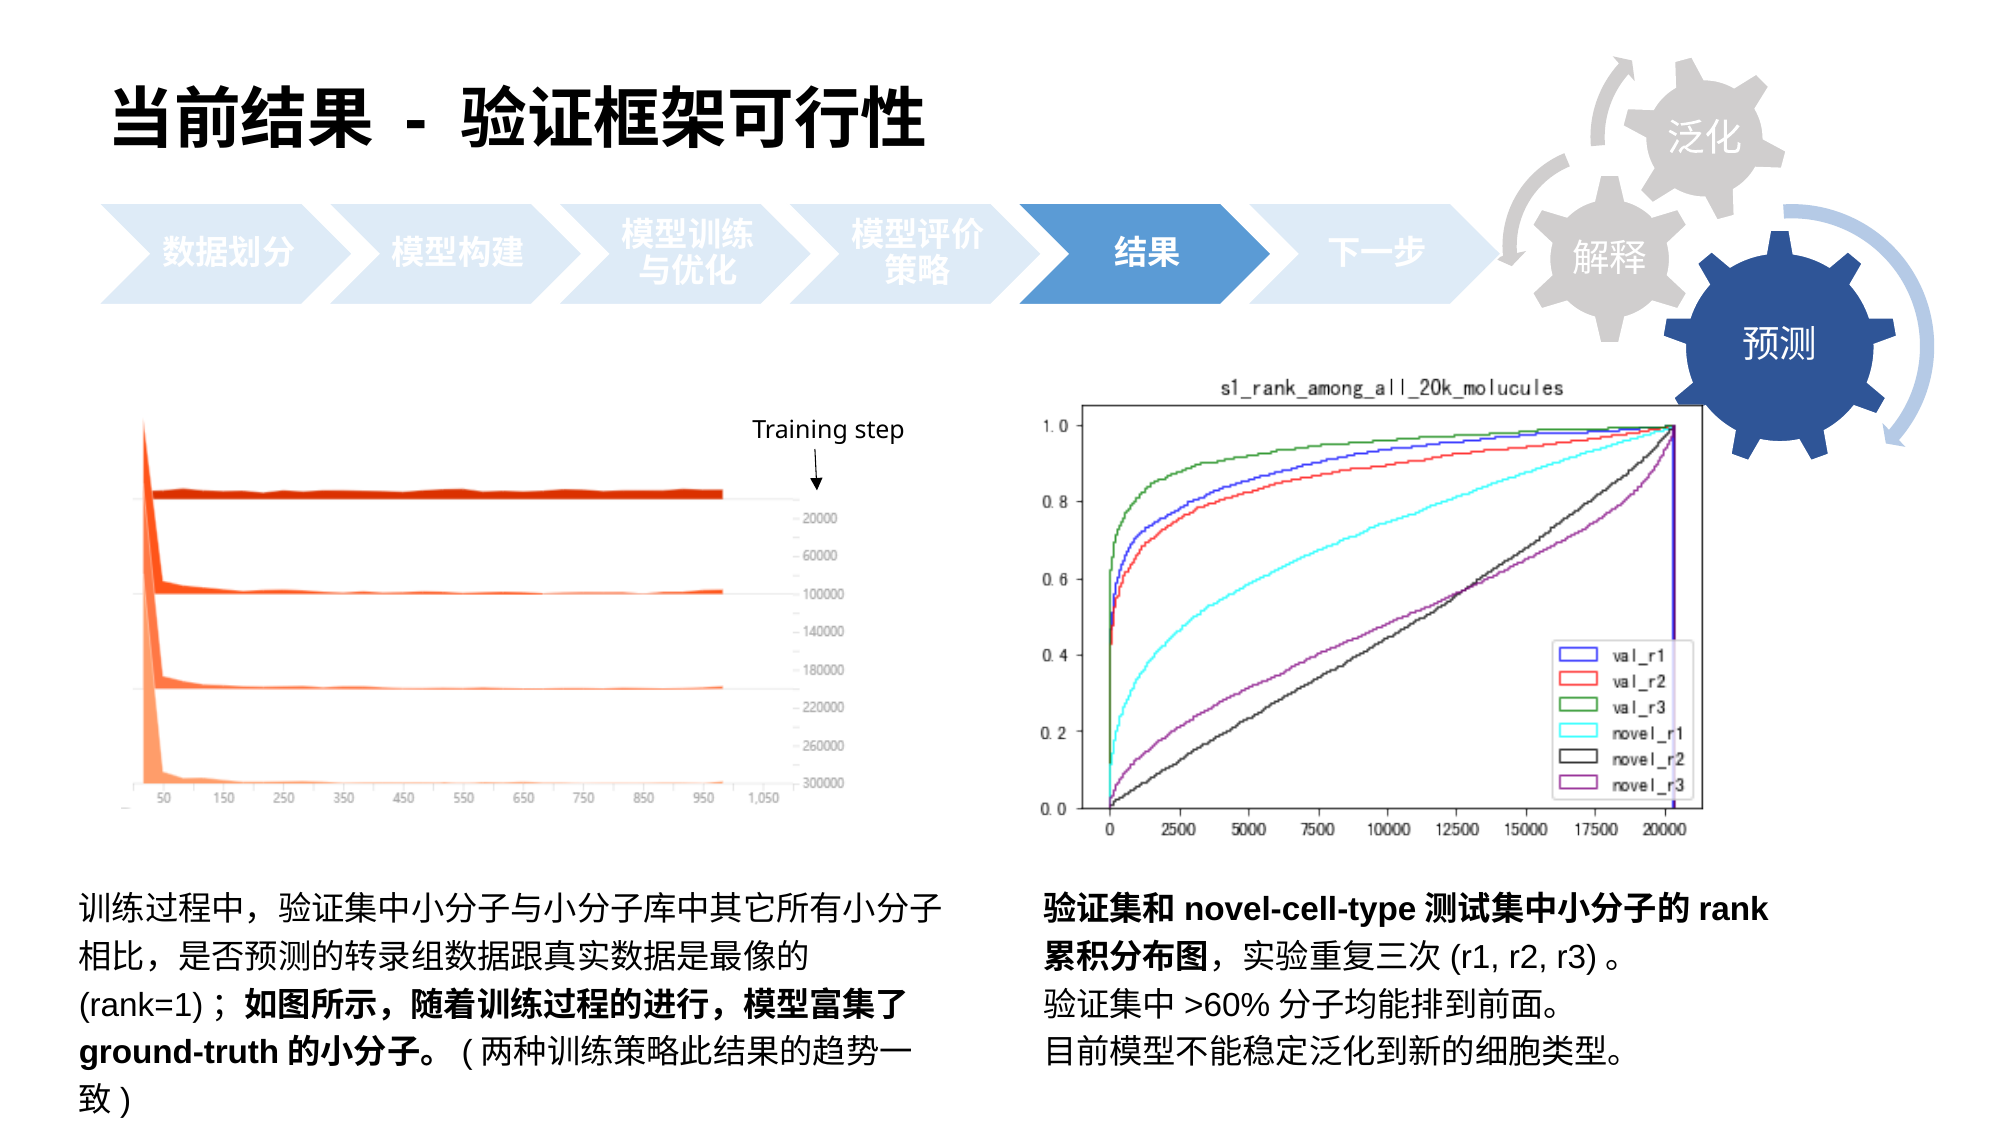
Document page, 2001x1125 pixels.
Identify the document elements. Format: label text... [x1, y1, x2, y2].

picture [1028, 366, 1715, 849]
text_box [1434, 35, 1932, 466]
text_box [121, 406, 915, 809]
text_box 验证集和novel-cell-type测试集中小分子的rank累积分布图，实验重复三次(r1, r2, r3)。 验证集中>60%分子均能排到前面。 目前模型不能稳定泛化到新的细胞类型。 [1028, 871, 1817, 1078]
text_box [96, 164, 1503, 344]
text_box 训练过程中，验证集中小分子与小分子库中其它所有小分子相比，是否预测的转录组数据跟真实数据是最像的(rank=1)；如图所示，随着训练过程的进行，模型富集了ground-truth的小分子。(两种训练策略此结果的趋势一致) [63, 871, 972, 1125]
text_box 当前结果 - 验证框架可行性 [92, 68, 943, 164]
